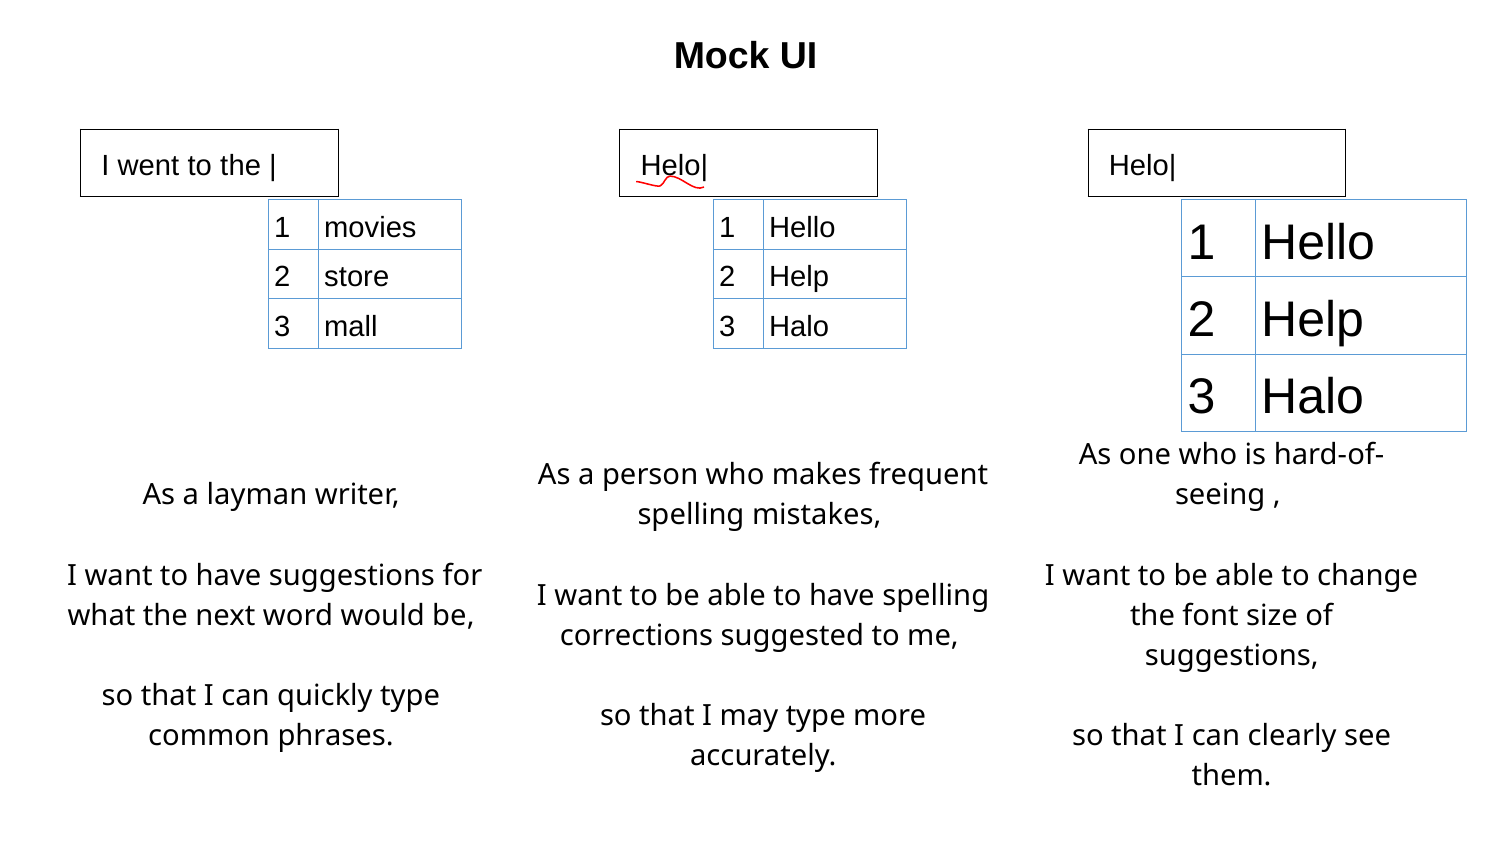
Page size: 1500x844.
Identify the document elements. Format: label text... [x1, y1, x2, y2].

table_cell 3 [714, 299, 763, 348]
table_cell 2 [714, 250, 763, 298]
table_cell 2 [1182, 277, 1255, 354]
table_header movies [319, 200, 461, 249]
table_header Helo| [620, 130, 877, 196]
table_header 1 [269, 200, 318, 249]
table_cell Help [764, 250, 906, 298]
table_header 1 [714, 200, 763, 249]
table_cell Halo [764, 299, 906, 348]
table_header Hello [1256, 200, 1466, 276]
table_cell Help [1256, 277, 1466, 354]
table_header Hello [764, 200, 906, 249]
table_cell 3 [269, 299, 318, 348]
text_box Mock UI [24, 16, 1467, 87]
table_cell mall [319, 299, 461, 348]
table_header I went to the | [81, 130, 338, 196]
text_box As a person who makes frequent spelling mistakes, I want to be able to have spelling corrections suggested to me, so that I may type more accurately. [517, 426, 1010, 795]
text_box As a layman writer, I want to have suggestions for what the next word would be, so that I can quickly type common phrases. [24, 413, 518, 808]
table_cell 3 [1182, 355, 1255, 431]
table_header 1 [1182, 200, 1255, 276]
text_box As one who is hard-of-seeing , I want to be able to change the font size of suggestions, so that I can clearly see them. [1028, 472, 1435, 750]
table_cell 2 [269, 250, 318, 298]
table_header Helo| [1089, 130, 1345, 196]
table_cell store [319, 250, 461, 298]
table_cell Halo [1256, 355, 1466, 431]
text_box [636, 176, 705, 189]
